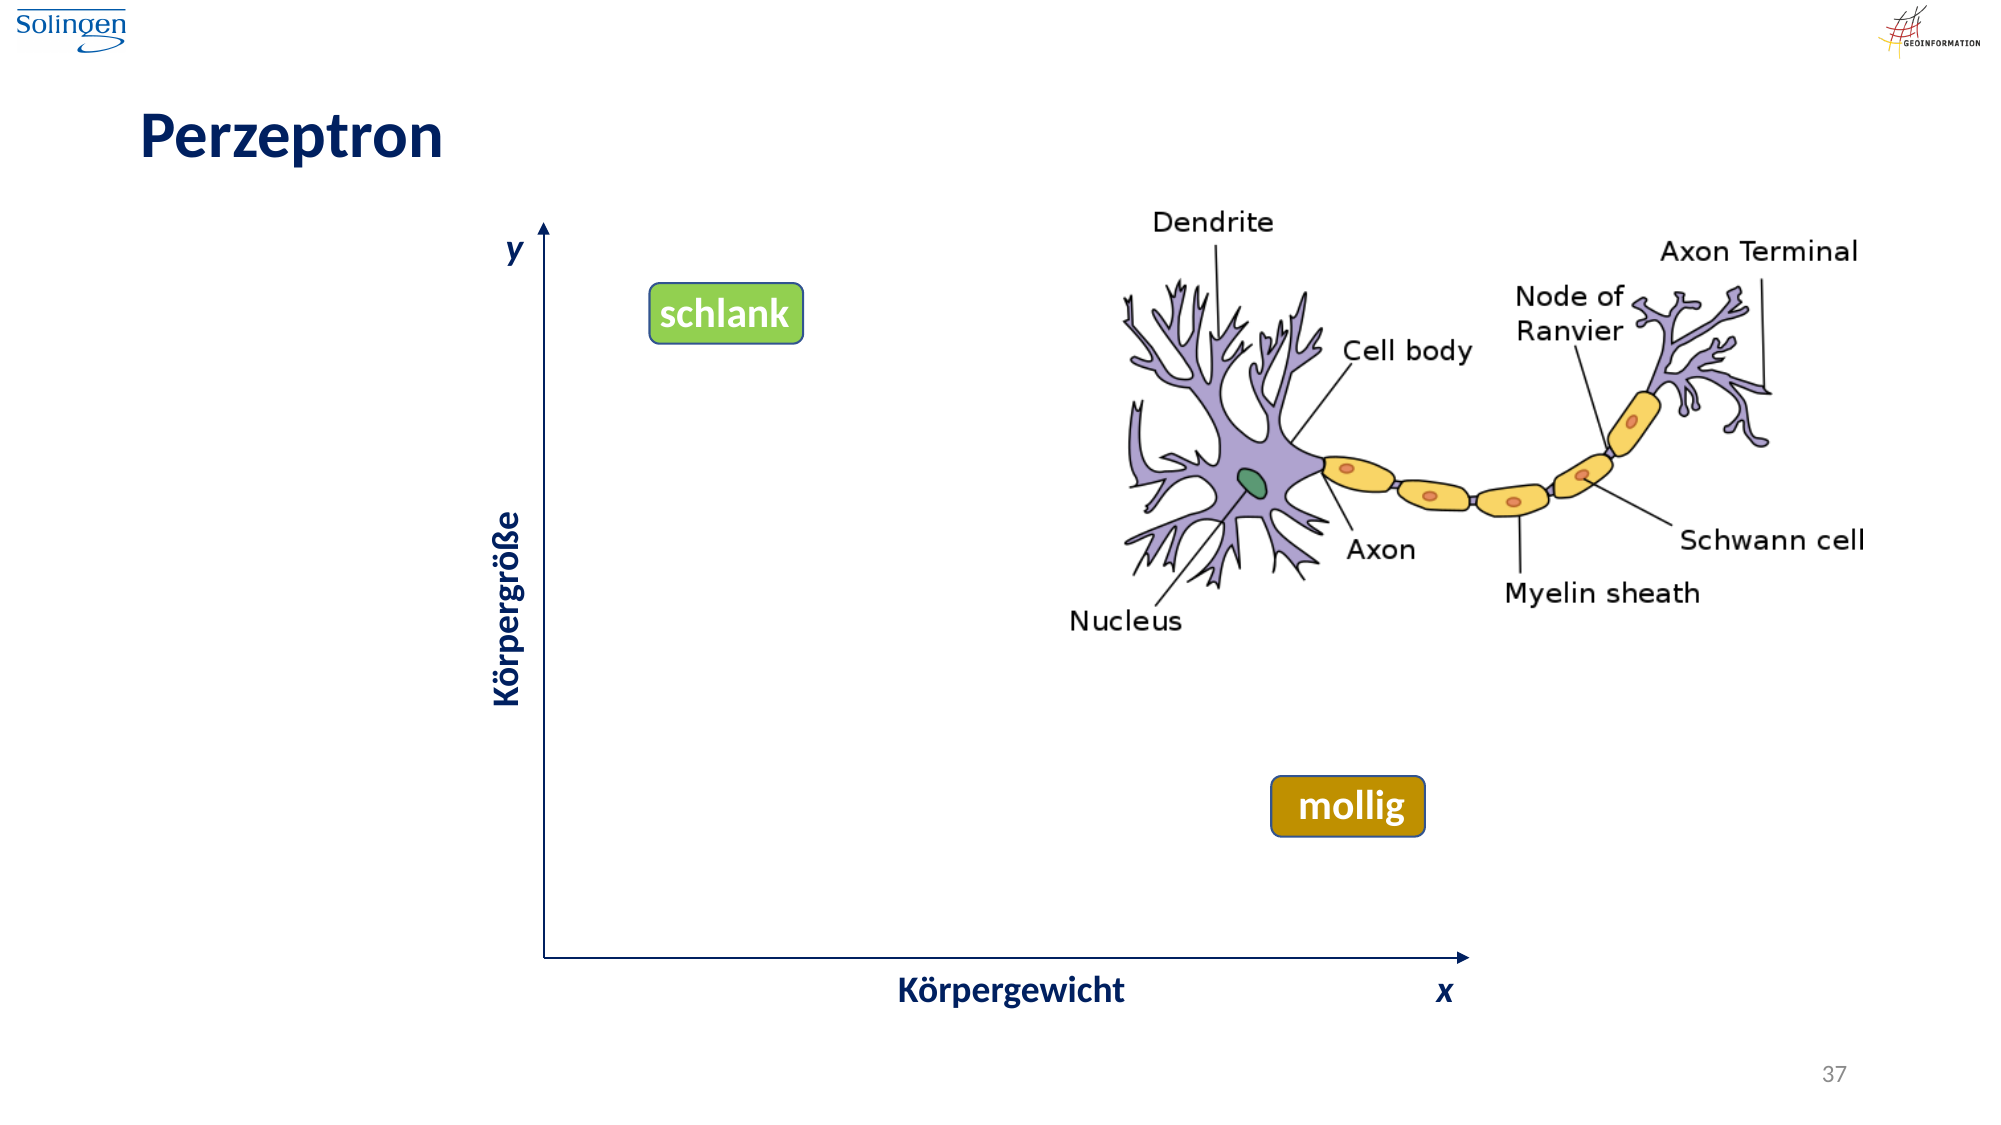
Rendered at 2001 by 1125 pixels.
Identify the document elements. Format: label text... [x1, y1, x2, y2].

slide_number 37 [1412, 1042, 1863, 1103]
picture [1069, 208, 1863, 636]
text_box Perzeptron [125, 83, 745, 178]
picture [1878, 5, 1980, 59]
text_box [473, 215, 1470, 1019]
picture [17, 9, 126, 53]
